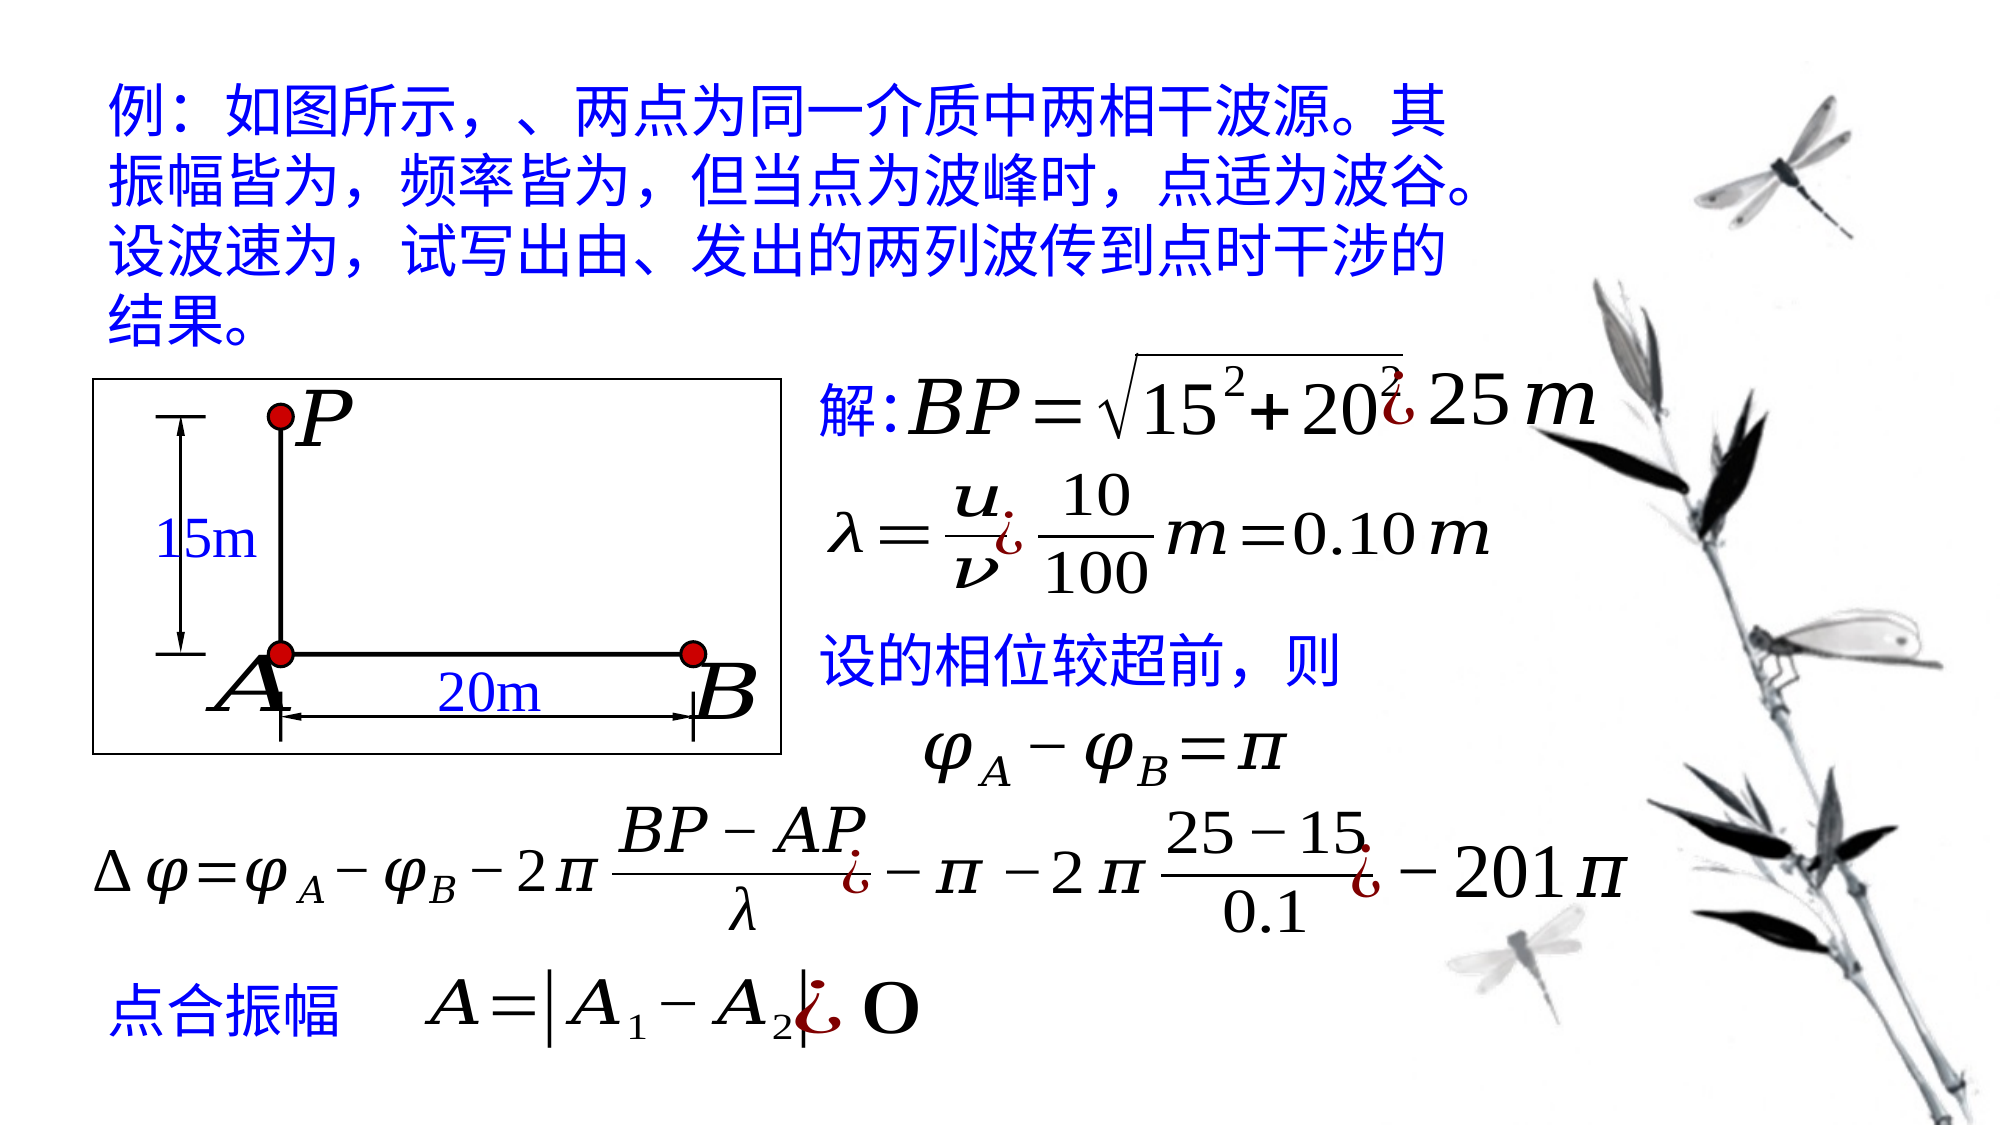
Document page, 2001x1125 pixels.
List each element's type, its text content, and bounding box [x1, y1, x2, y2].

picture [1398, 252, 1410, 267]
picture [1376, 61, 2000, 1125]
text_box 解： [803, 366, 1004, 452]
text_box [93, 379, 781, 755]
